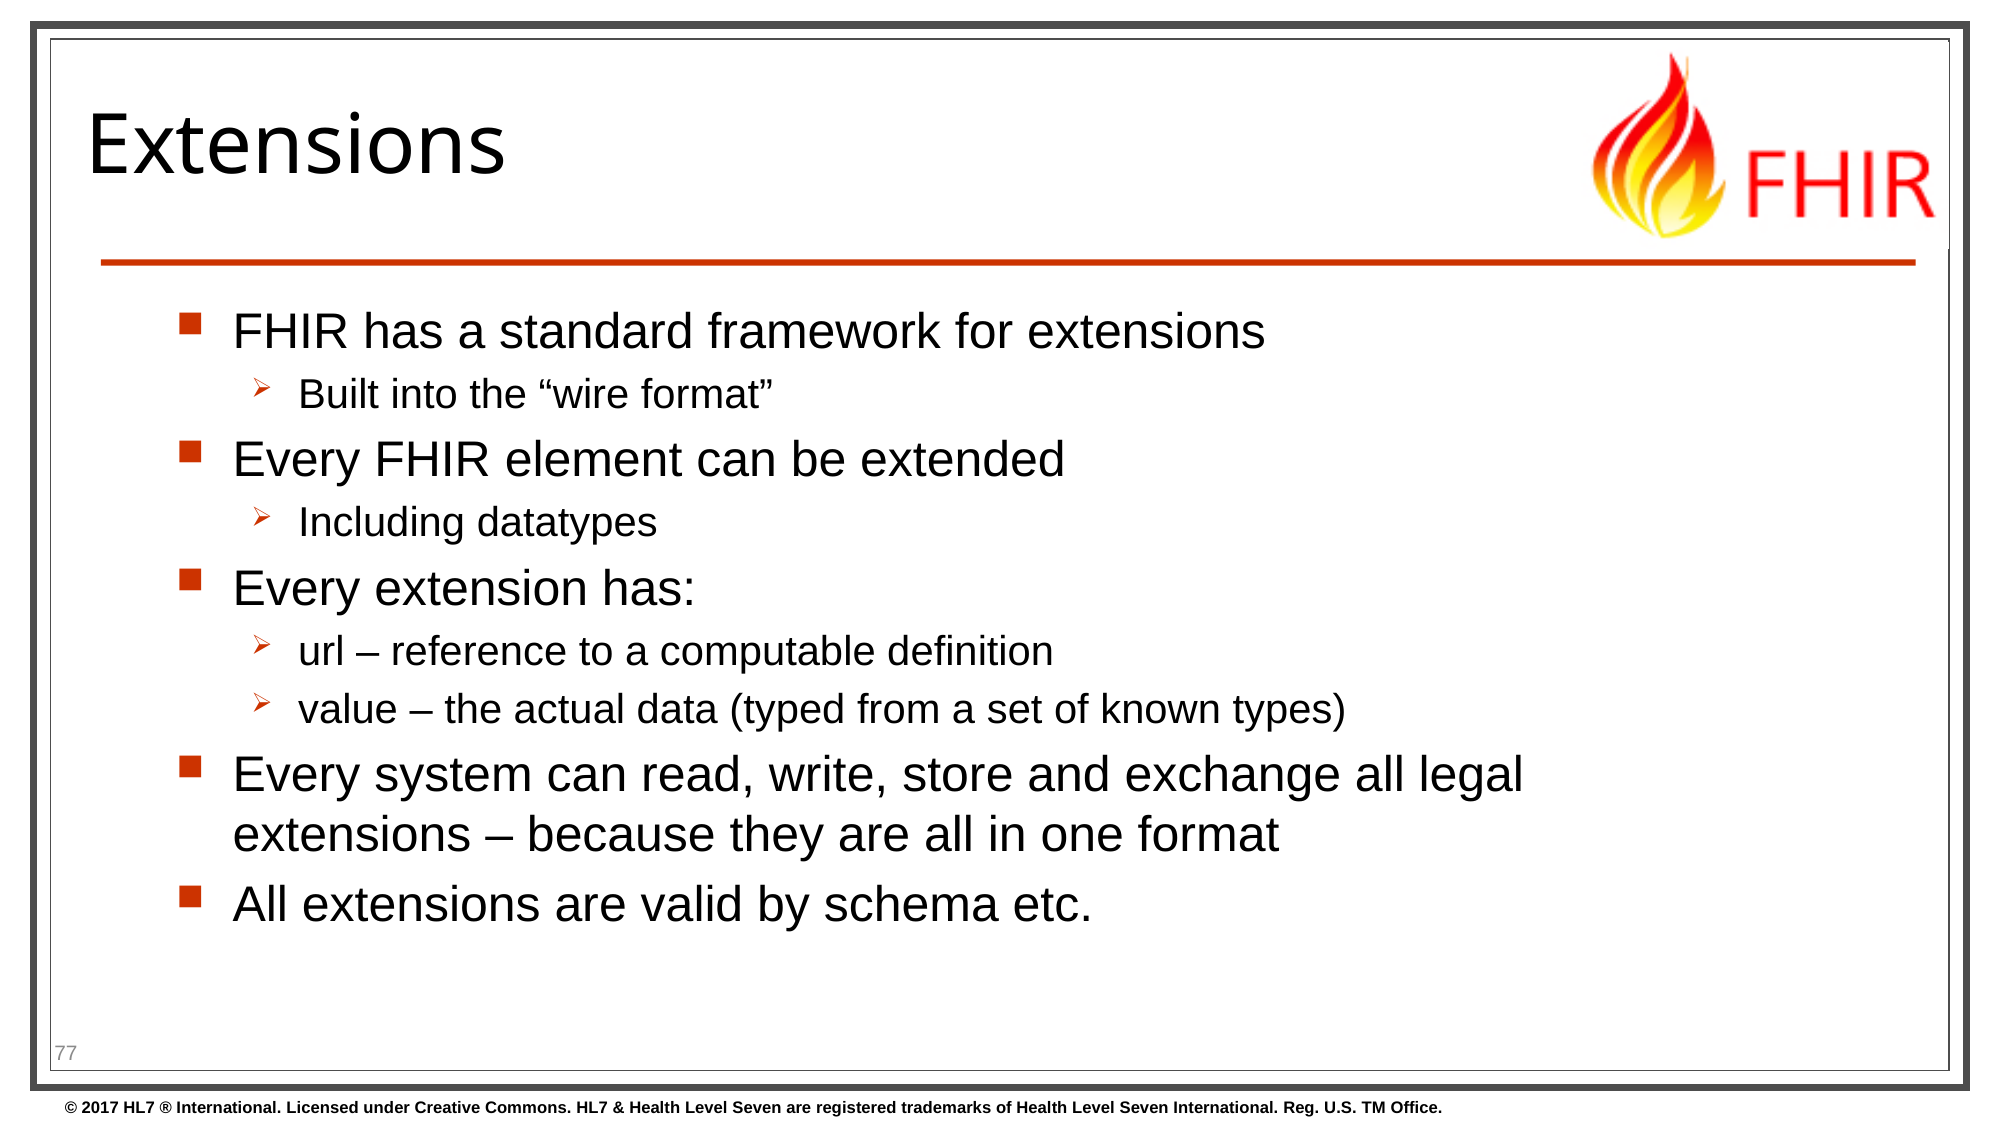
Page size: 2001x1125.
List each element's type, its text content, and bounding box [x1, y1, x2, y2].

picture [1578, 42, 1949, 249]
title Extensions [70, 54, 1504, 244]
slide_number 77 [39, 1034, 197, 1071]
list FHIR has a standard framework for extensions Built into the “wire format” Every FHIR element can be extended Including datatypes Every extension has: url – reference to a computable definition value – the actual data (typed from a set of known types) Every system can read, write, store and exchange all legal extensions – because they are all in one format All extensions are valid by schema etc. [161, 290, 1626, 1071]
